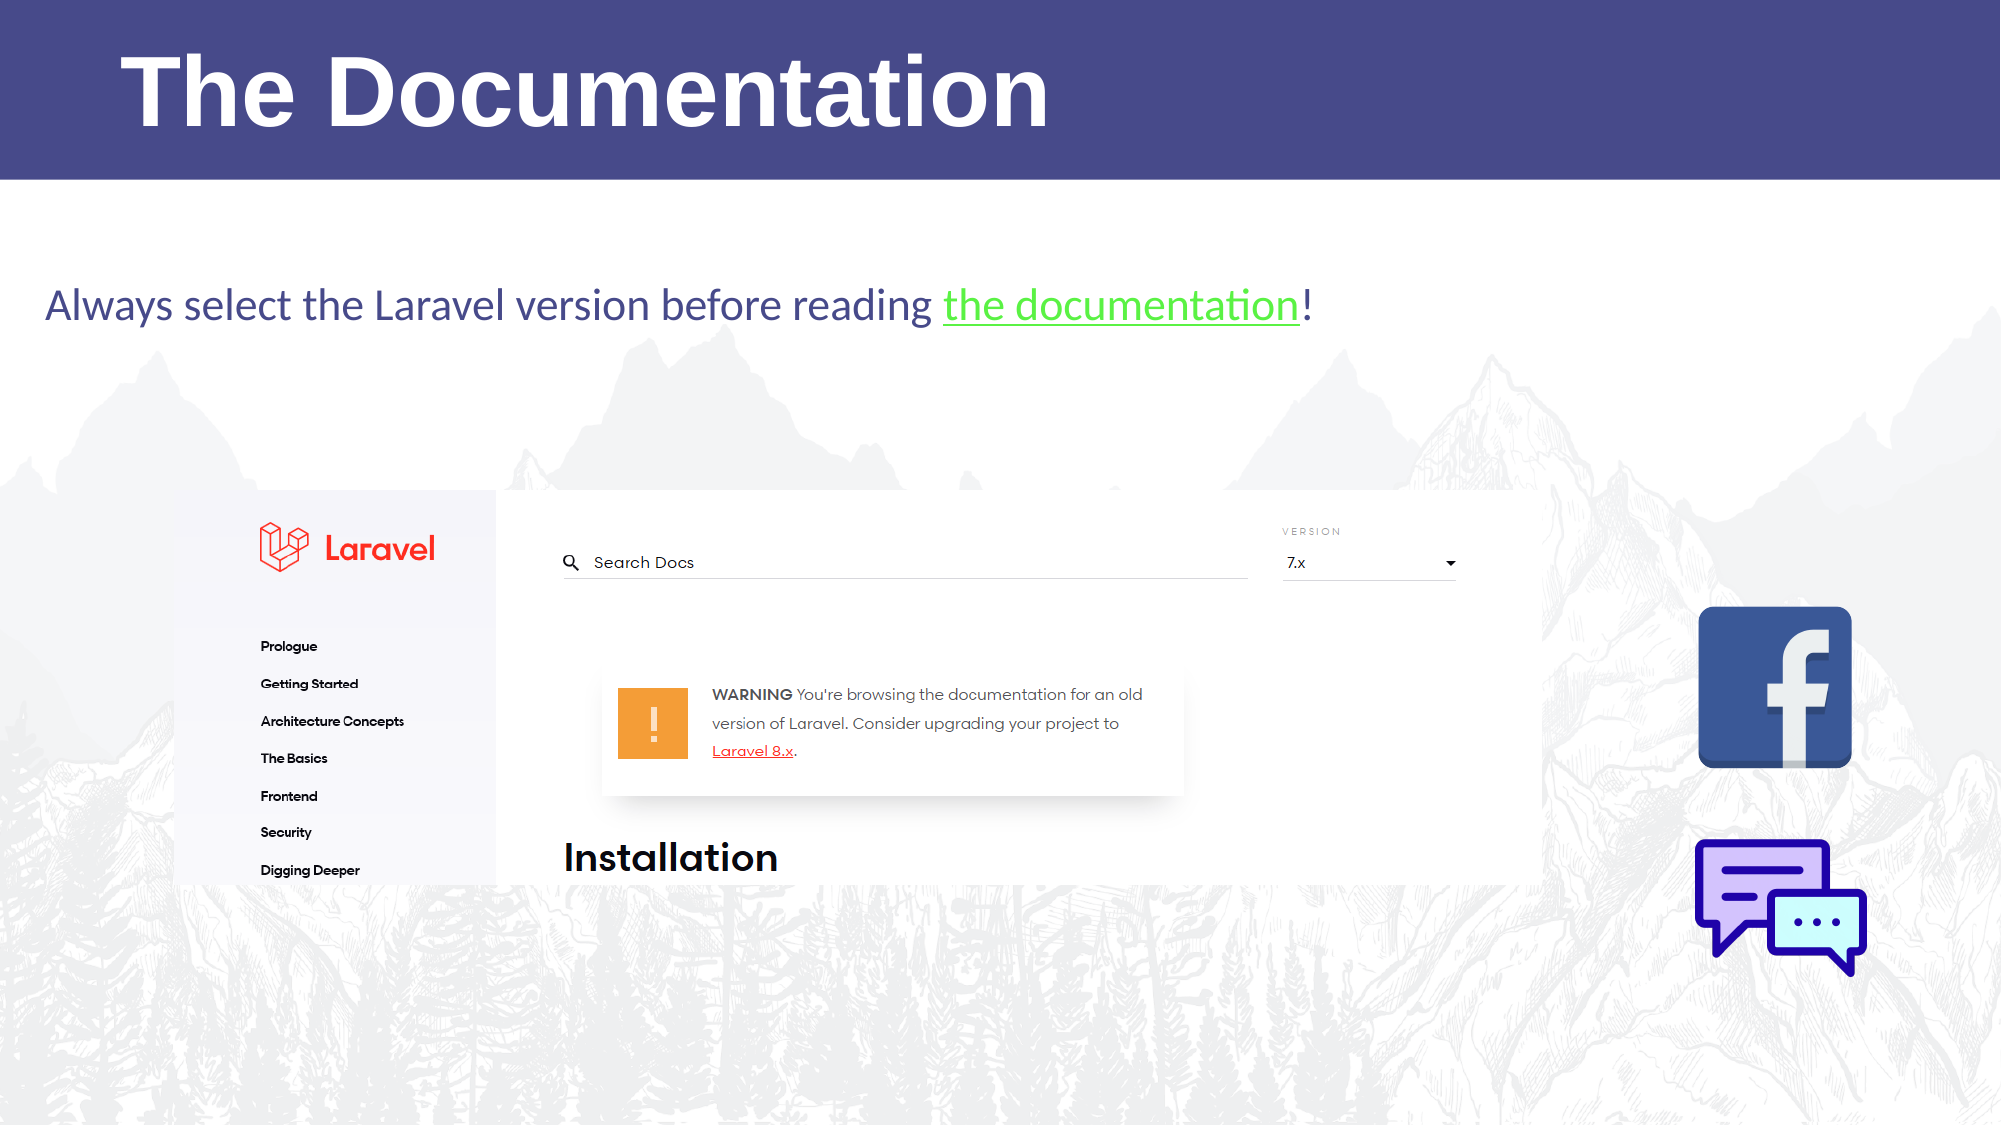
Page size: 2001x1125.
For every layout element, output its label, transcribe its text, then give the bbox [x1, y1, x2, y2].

picture [1683, 591, 1867, 776]
list Always select the Laravel version before reading the documentation! [24, 194, 1584, 1097]
picture [1695, 822, 1867, 994]
picture [174, 490, 1542, 885]
text_box The Documentation [0, 6, 1489, 161]
